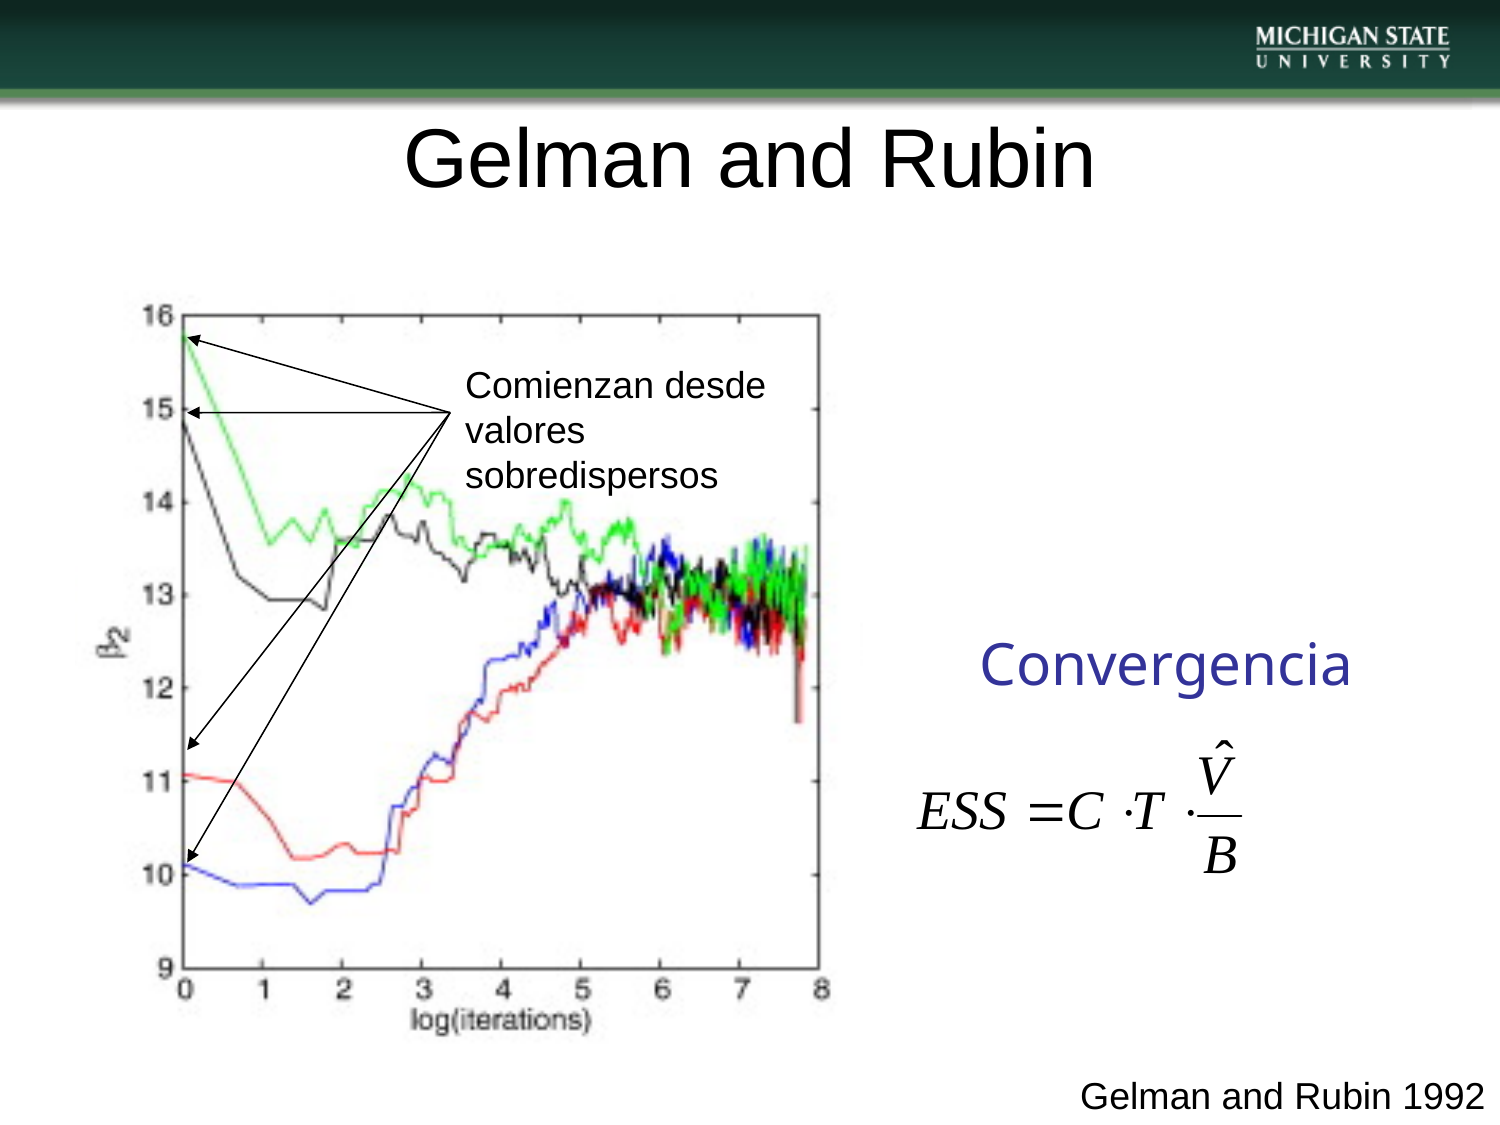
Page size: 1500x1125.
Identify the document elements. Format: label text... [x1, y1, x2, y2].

picture [74, 274, 863, 1051]
picture [906, 726, 1253, 886]
text_box Gelman and Rubin [74, 96, 1425, 212]
text_box Gelman and Rubin 1992 [1065, 1064, 1500, 1125]
text_box Convergencia [964, 619, 1369, 706]
picture [0, 0, 1500, 110]
